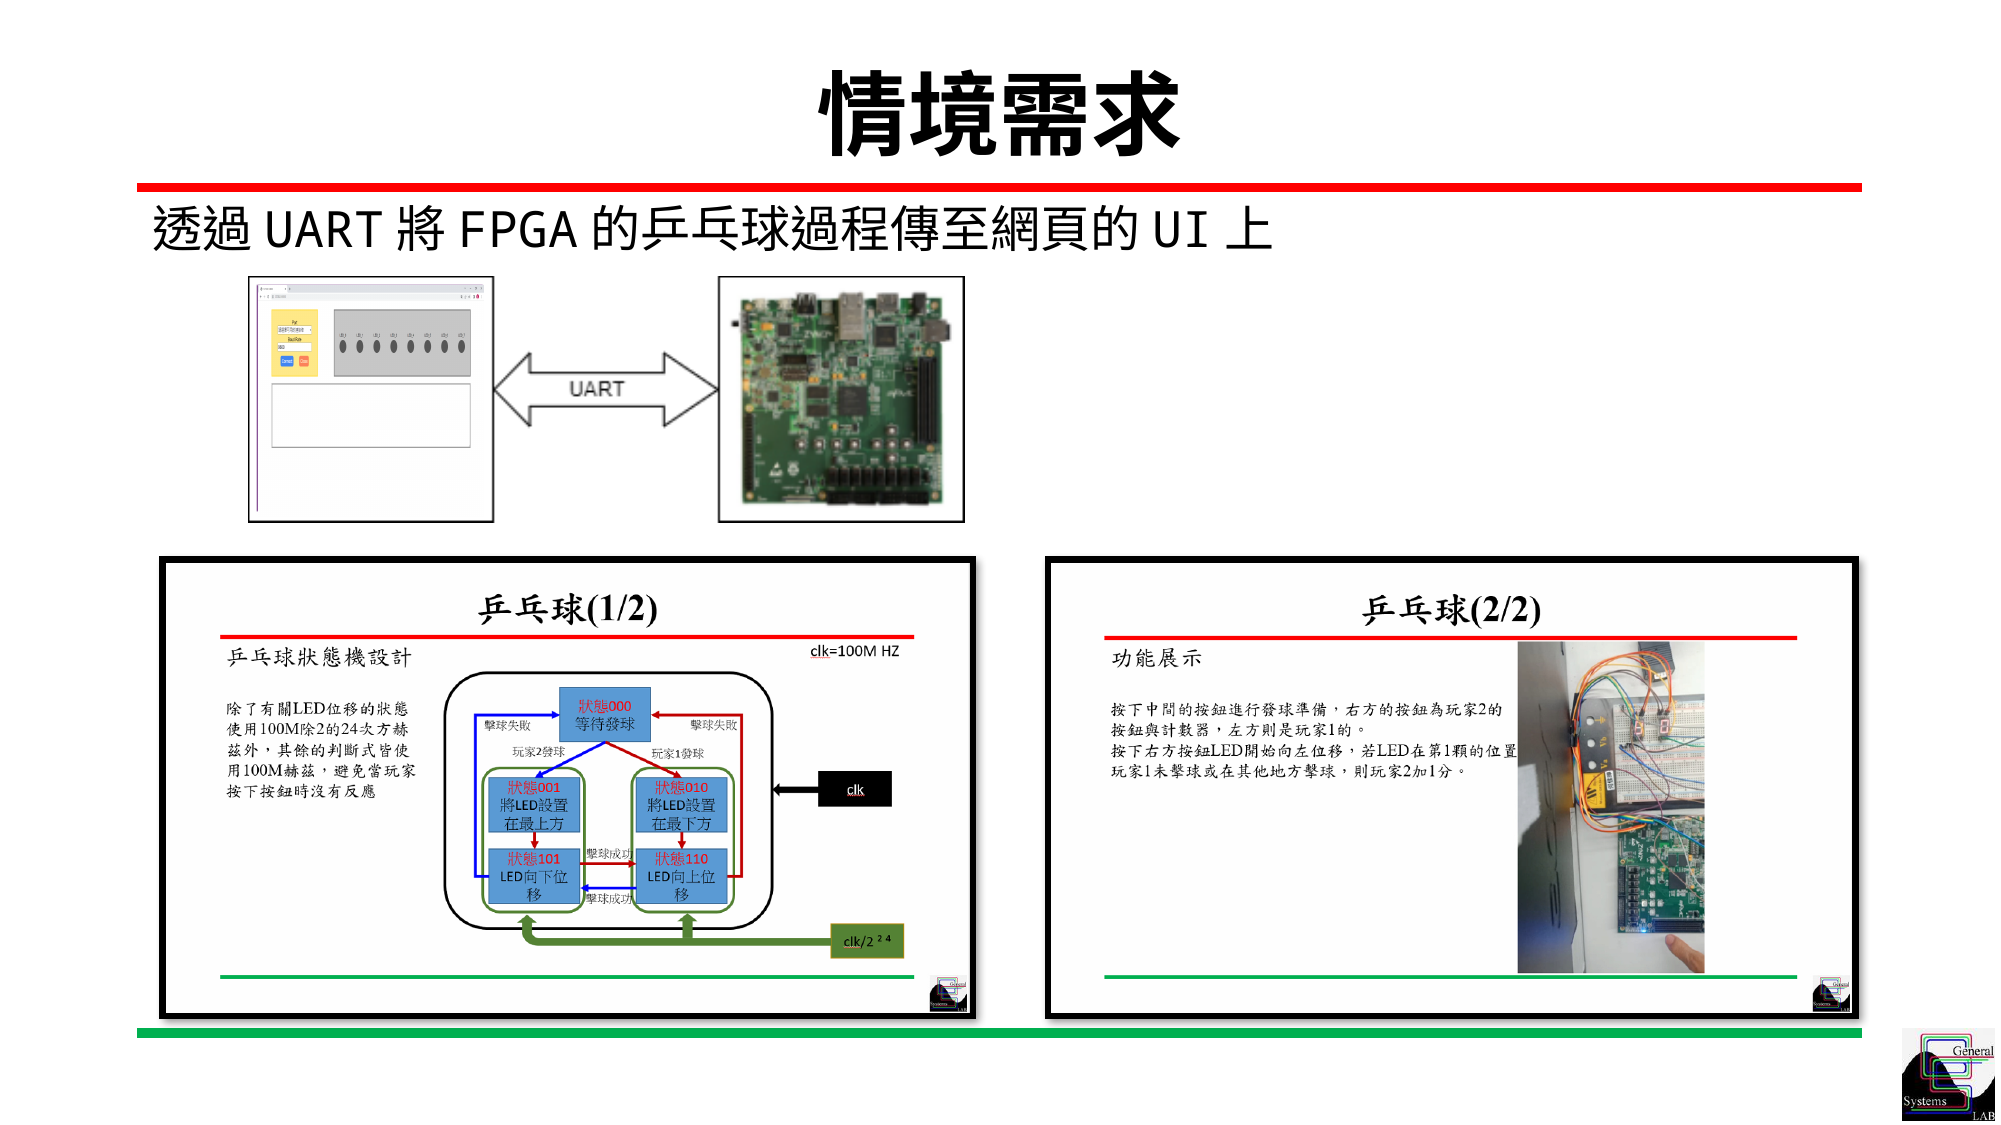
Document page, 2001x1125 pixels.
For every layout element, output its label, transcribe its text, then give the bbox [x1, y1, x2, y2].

title 情境需求 [137, 59, 1863, 178]
list 透過UART將FPGA的乒乓球過程傳至網頁的UI上 [137, 197, 1863, 1024]
picture [1902, 1028, 1995, 1121]
picture [1050, 562, 1853, 1013]
picture [165, 562, 970, 1013]
picture [248, 276, 965, 523]
